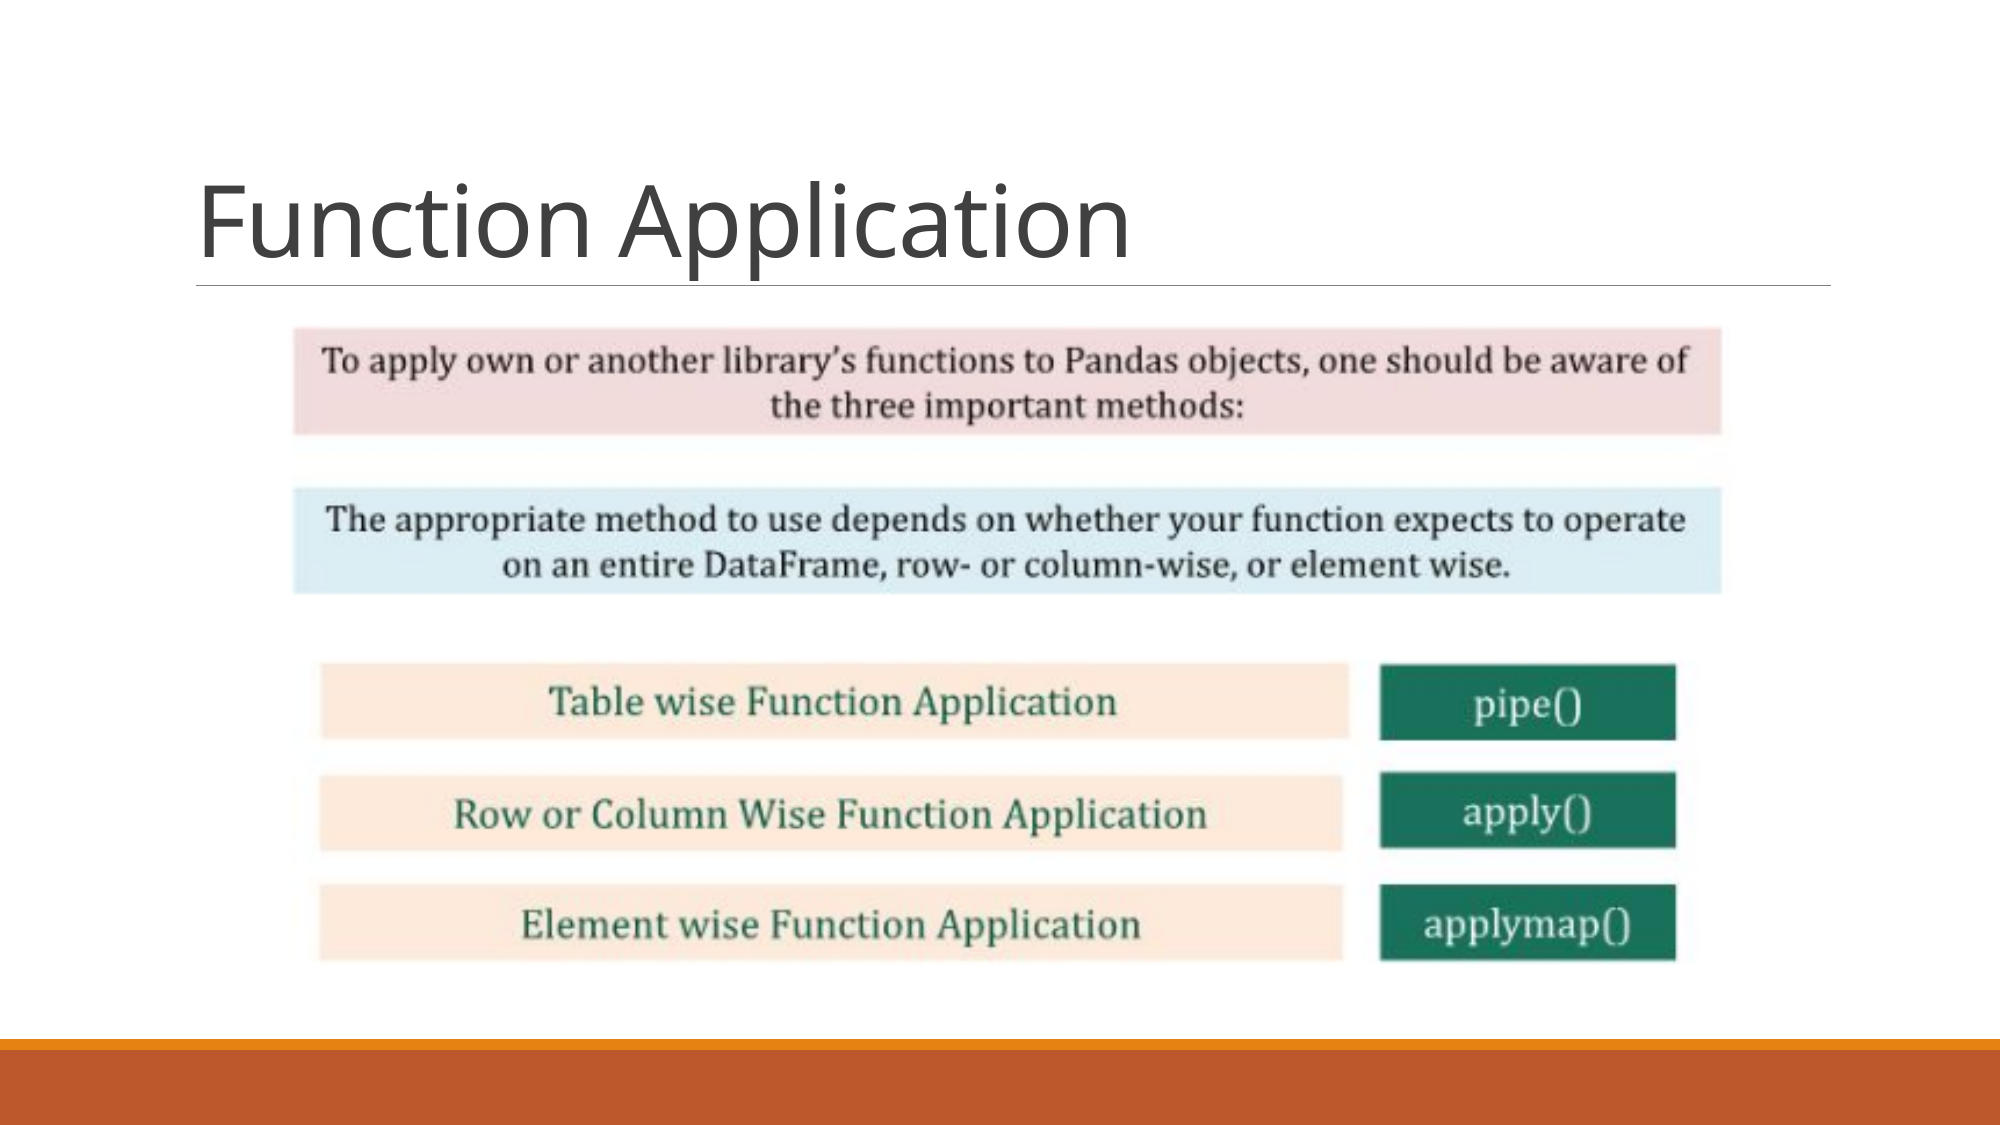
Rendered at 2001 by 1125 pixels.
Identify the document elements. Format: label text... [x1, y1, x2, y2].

picture [272, 314, 1738, 979]
title Function Application [180, 47, 1830, 285]
